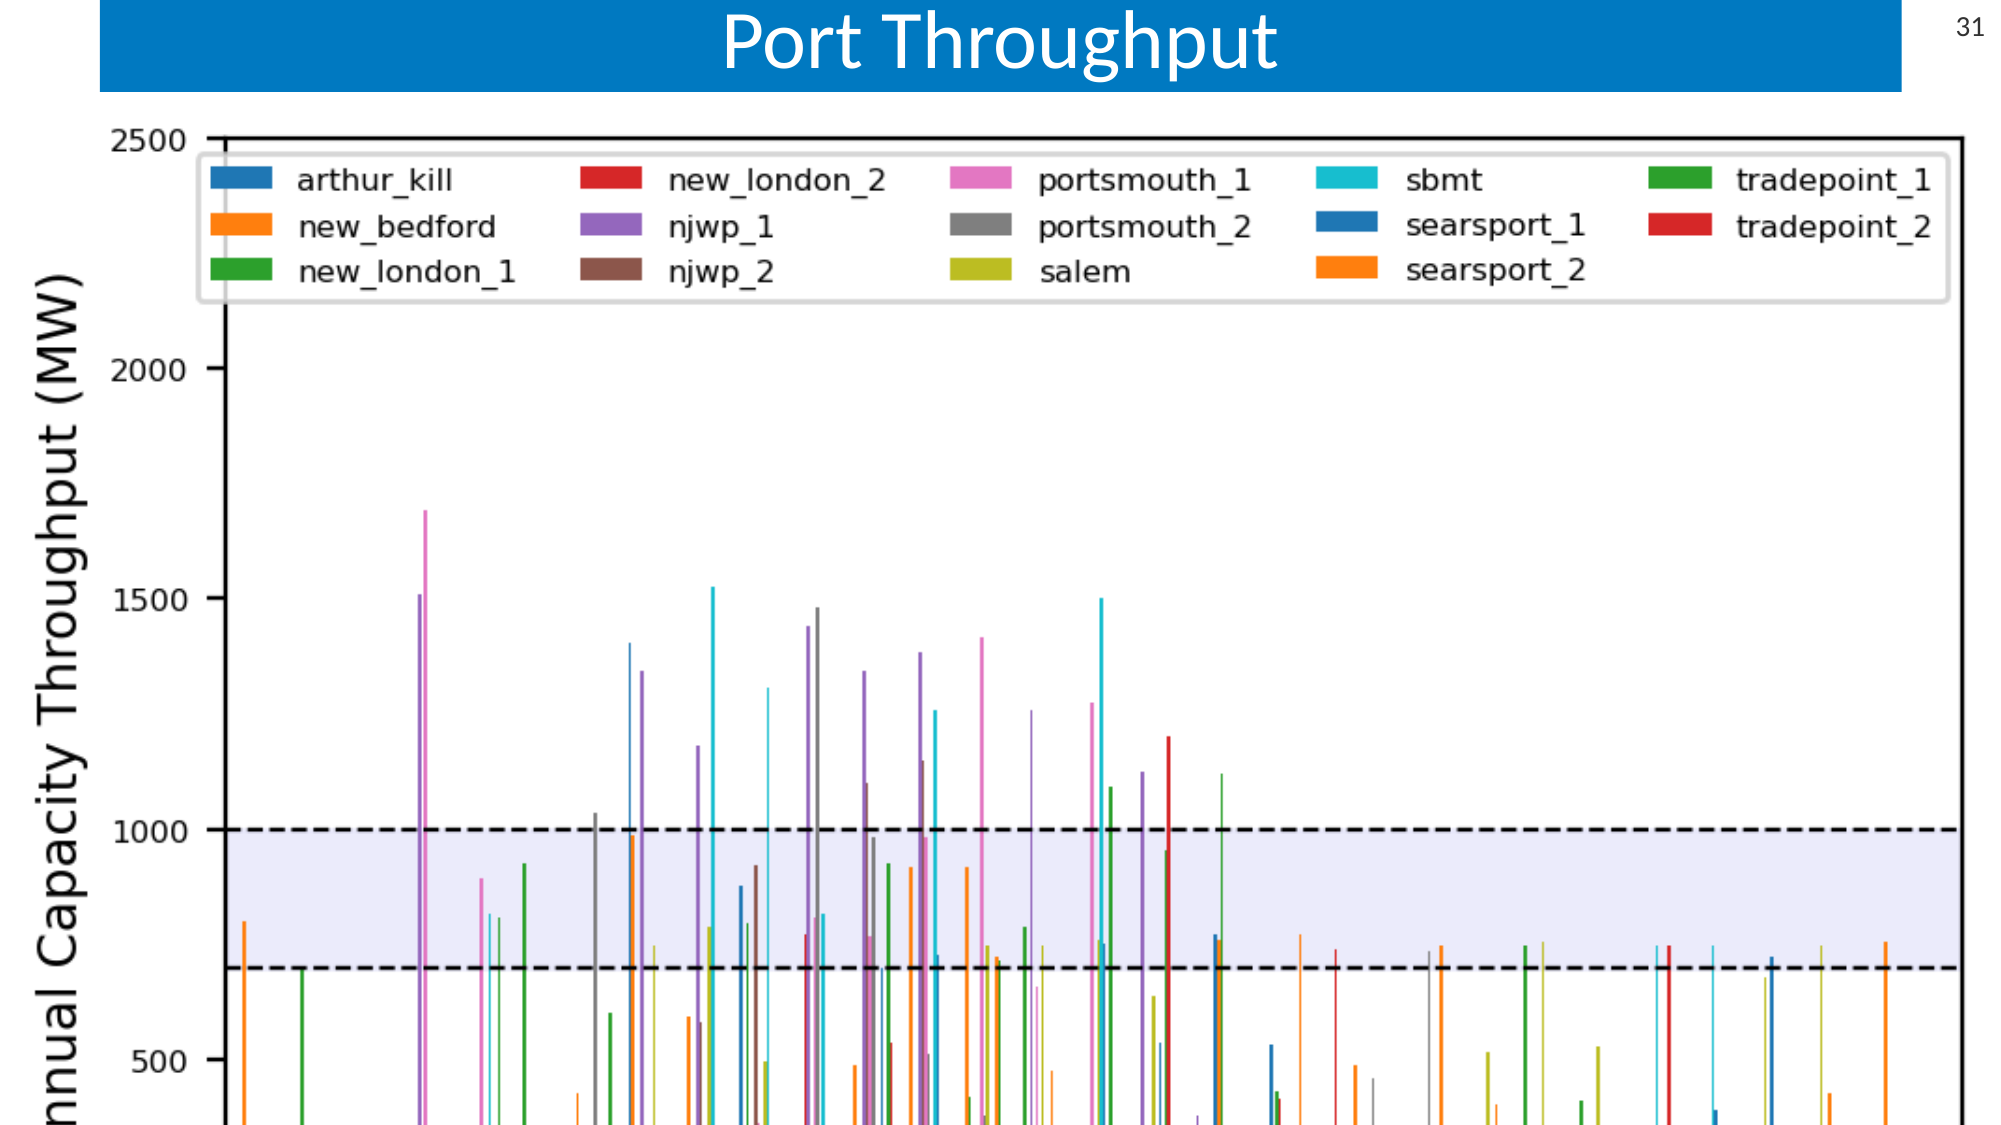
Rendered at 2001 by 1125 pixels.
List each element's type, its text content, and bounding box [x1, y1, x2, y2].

title Port Throughput [99, 0, 1902, 91]
picture [0, 92, 2000, 1125]
